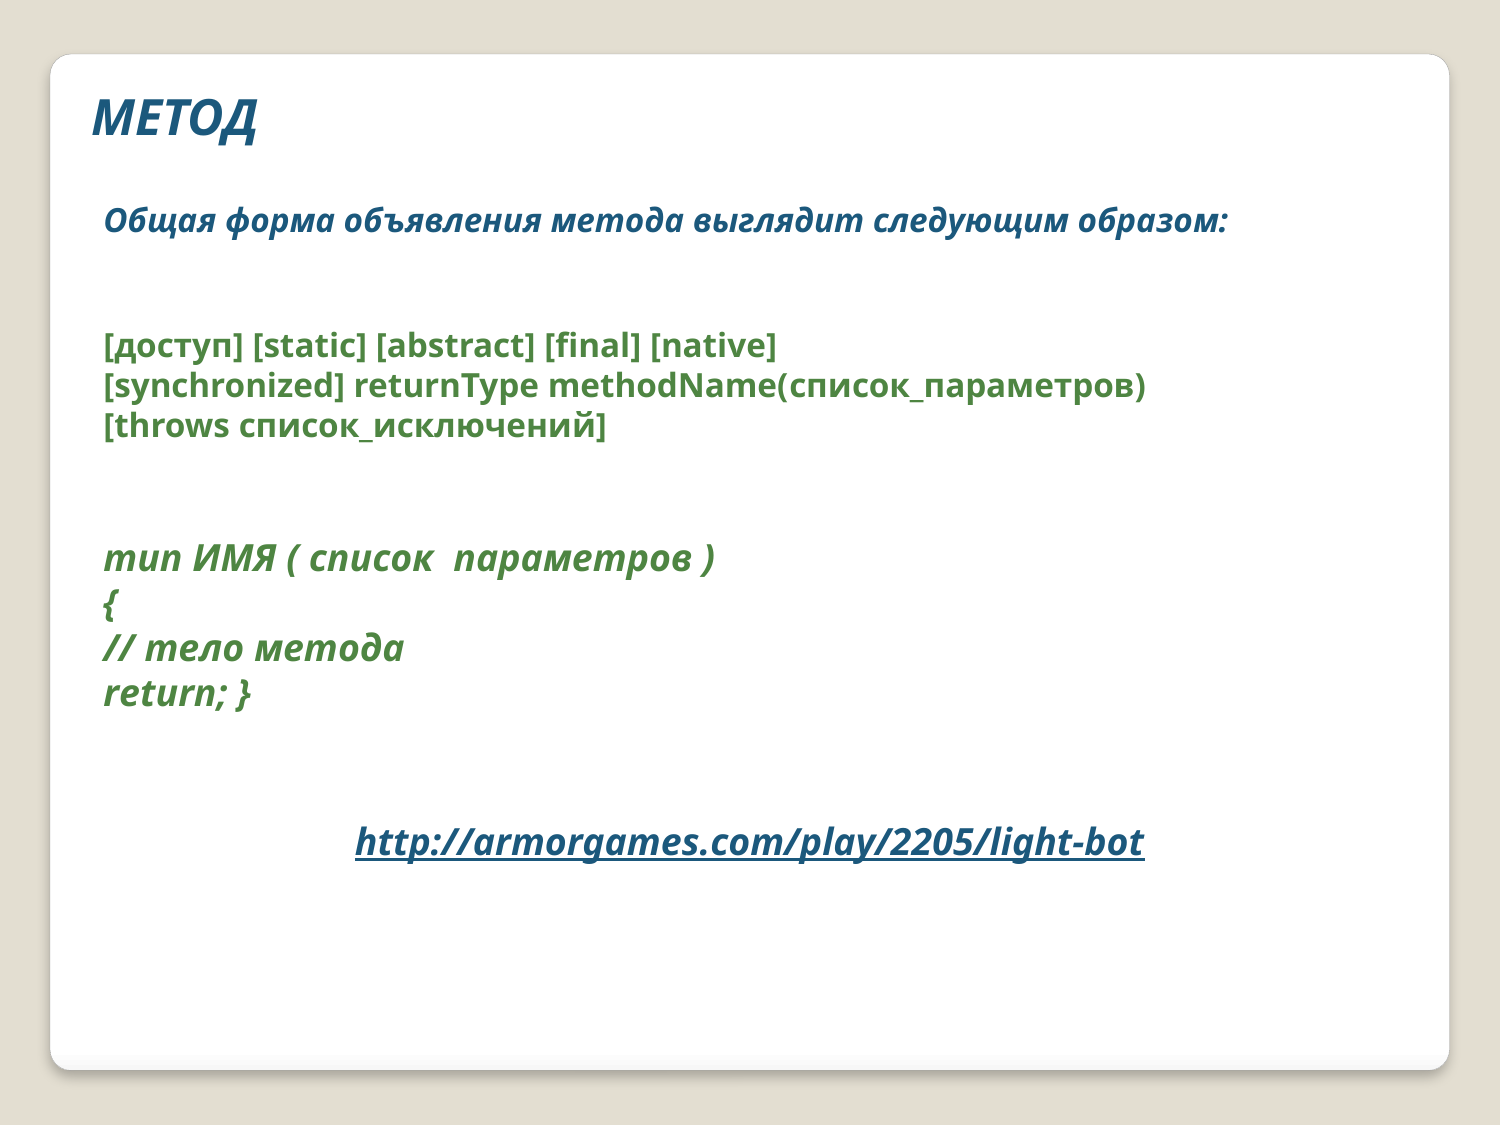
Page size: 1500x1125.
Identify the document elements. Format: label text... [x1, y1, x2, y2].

text_box http://armorgames.com/play/2205/light-bot [340, 810, 1160, 871]
text_box МЕТОД [76, 78, 349, 153]
text_box Общая форма объявления метода выглядит следующим образом: [доступ] [static] [abstract] [final] [native] [synchronized] returnType methodName(список_параметров) [throws список_исключений] тип ИМЯ ( список параметров ) { // тело метода return; } [88, 191, 1412, 767]
